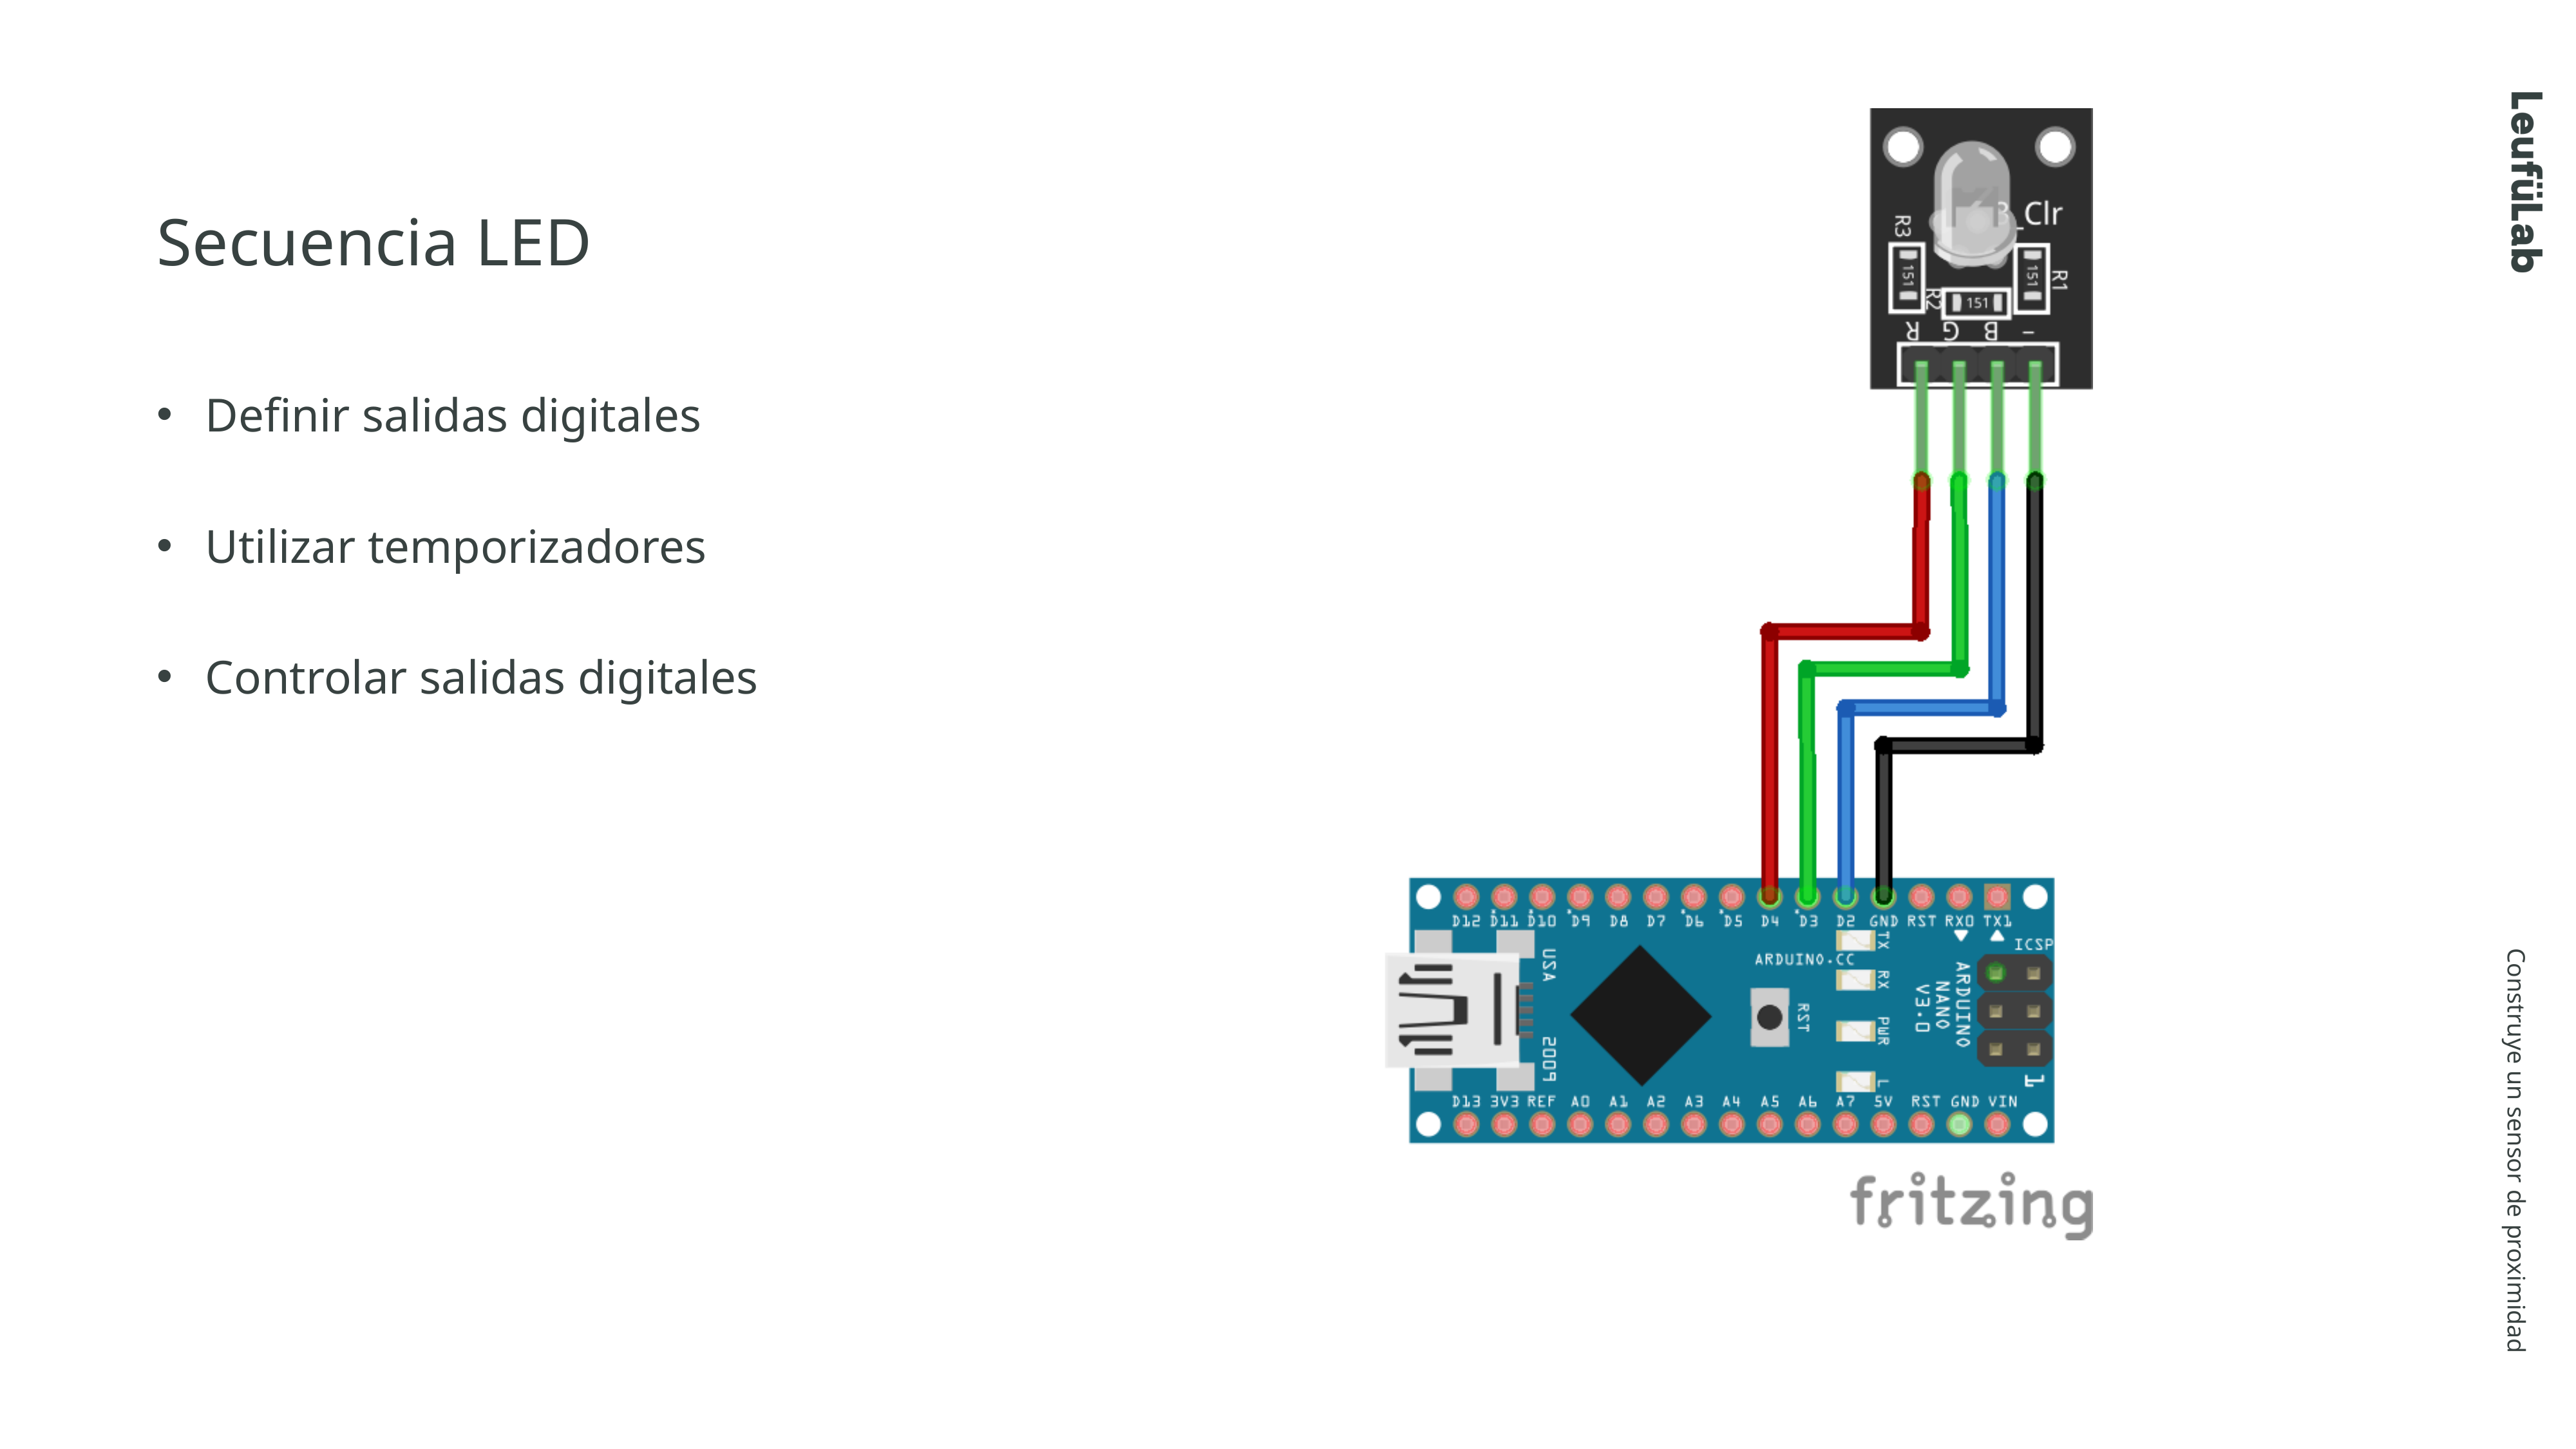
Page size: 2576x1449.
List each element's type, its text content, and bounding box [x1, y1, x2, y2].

text_box Construye un sensor de proximidad [2493, 674, 2556, 1363]
text_box Definir salidas digitales Utilizar temporizadores Controlar salidas digitales [147, 365, 1128, 844]
picture [1383, 108, 2093, 1240]
text_box Secuencia LED [147, 200, 1252, 290]
picture [2436, 93, 2576, 272]
